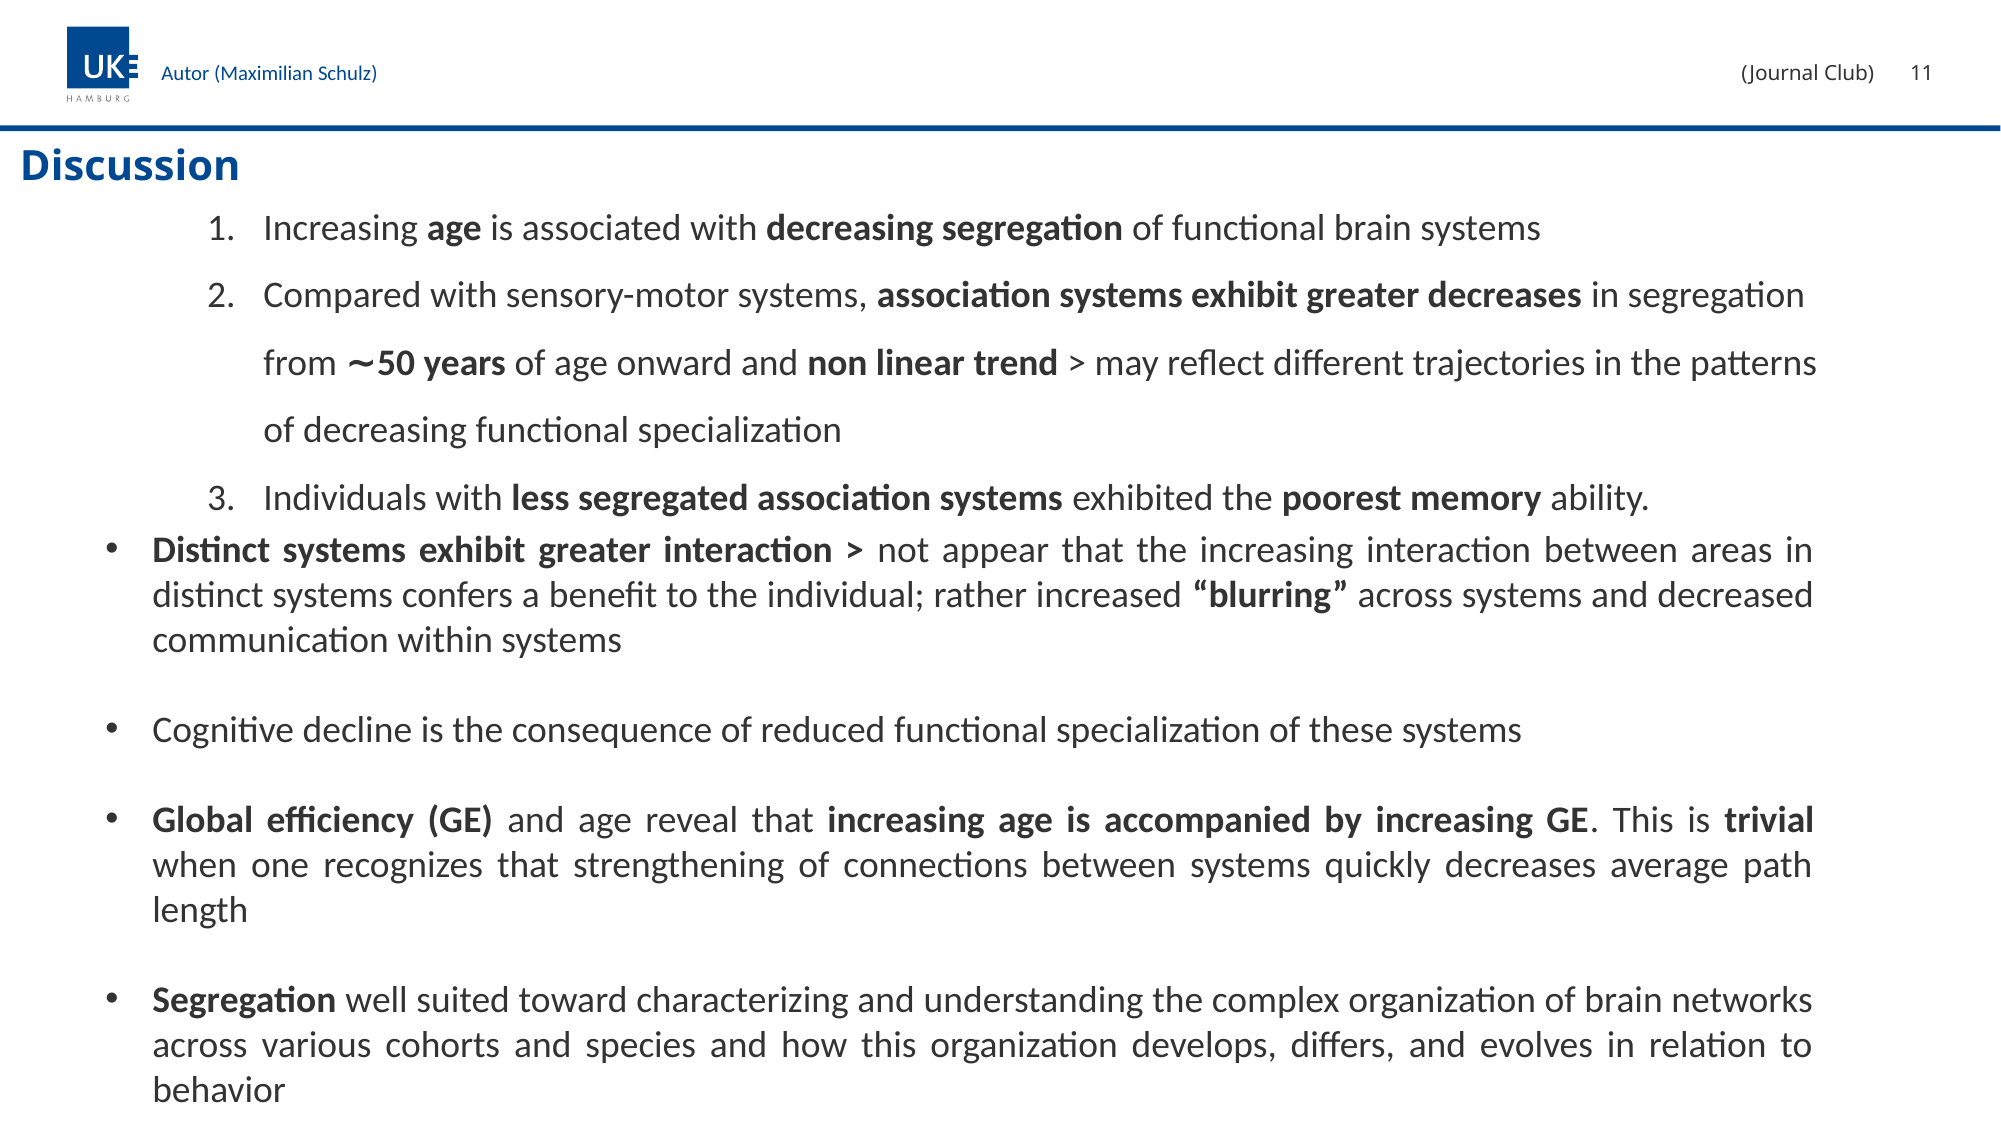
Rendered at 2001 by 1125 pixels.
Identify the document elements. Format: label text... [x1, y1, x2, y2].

title Discussion [19, 144, 1886, 263]
text_box Distinct systems exhibit greater interaction > not appear that the increasing interaction between areas in distinct systems confers a benefit to the individual; rather increased “blurring” across systems and decreased communication within systems Cognitive decline is the consequence of reduced functional specialization of these systems Global efficiency (GE) and age reveal that increasing age is accompanied by increasing GE. This is trivial when one recognizes that strengthening of connections between systems quickly decreases average path length Segregation well suited toward characterizing and understanding the complex organization of brain networks across various cohorts and species and how this organization develops, differs, and evolves in relation to behavior [90, 517, 1830, 1118]
footer (Journal Club) [1023, 54, 1875, 90]
slide_number 11 [1875, 54, 1934, 90]
text_box Increasing age is associated with decreasing segregation of functional brain systems Compared with sensory-motor systems, association systems exhibit greater decreases in segregation from ∼50 years of age onward and non linear trend > may reflect different trajectories in the patterns of decreasing functional specialization Individuals with less segregated association systems exhibited the poorest memory ability. [192, 172, 1863, 526]
slide_number Autor (Maximilian Schulz) [161, 54, 658, 90]
